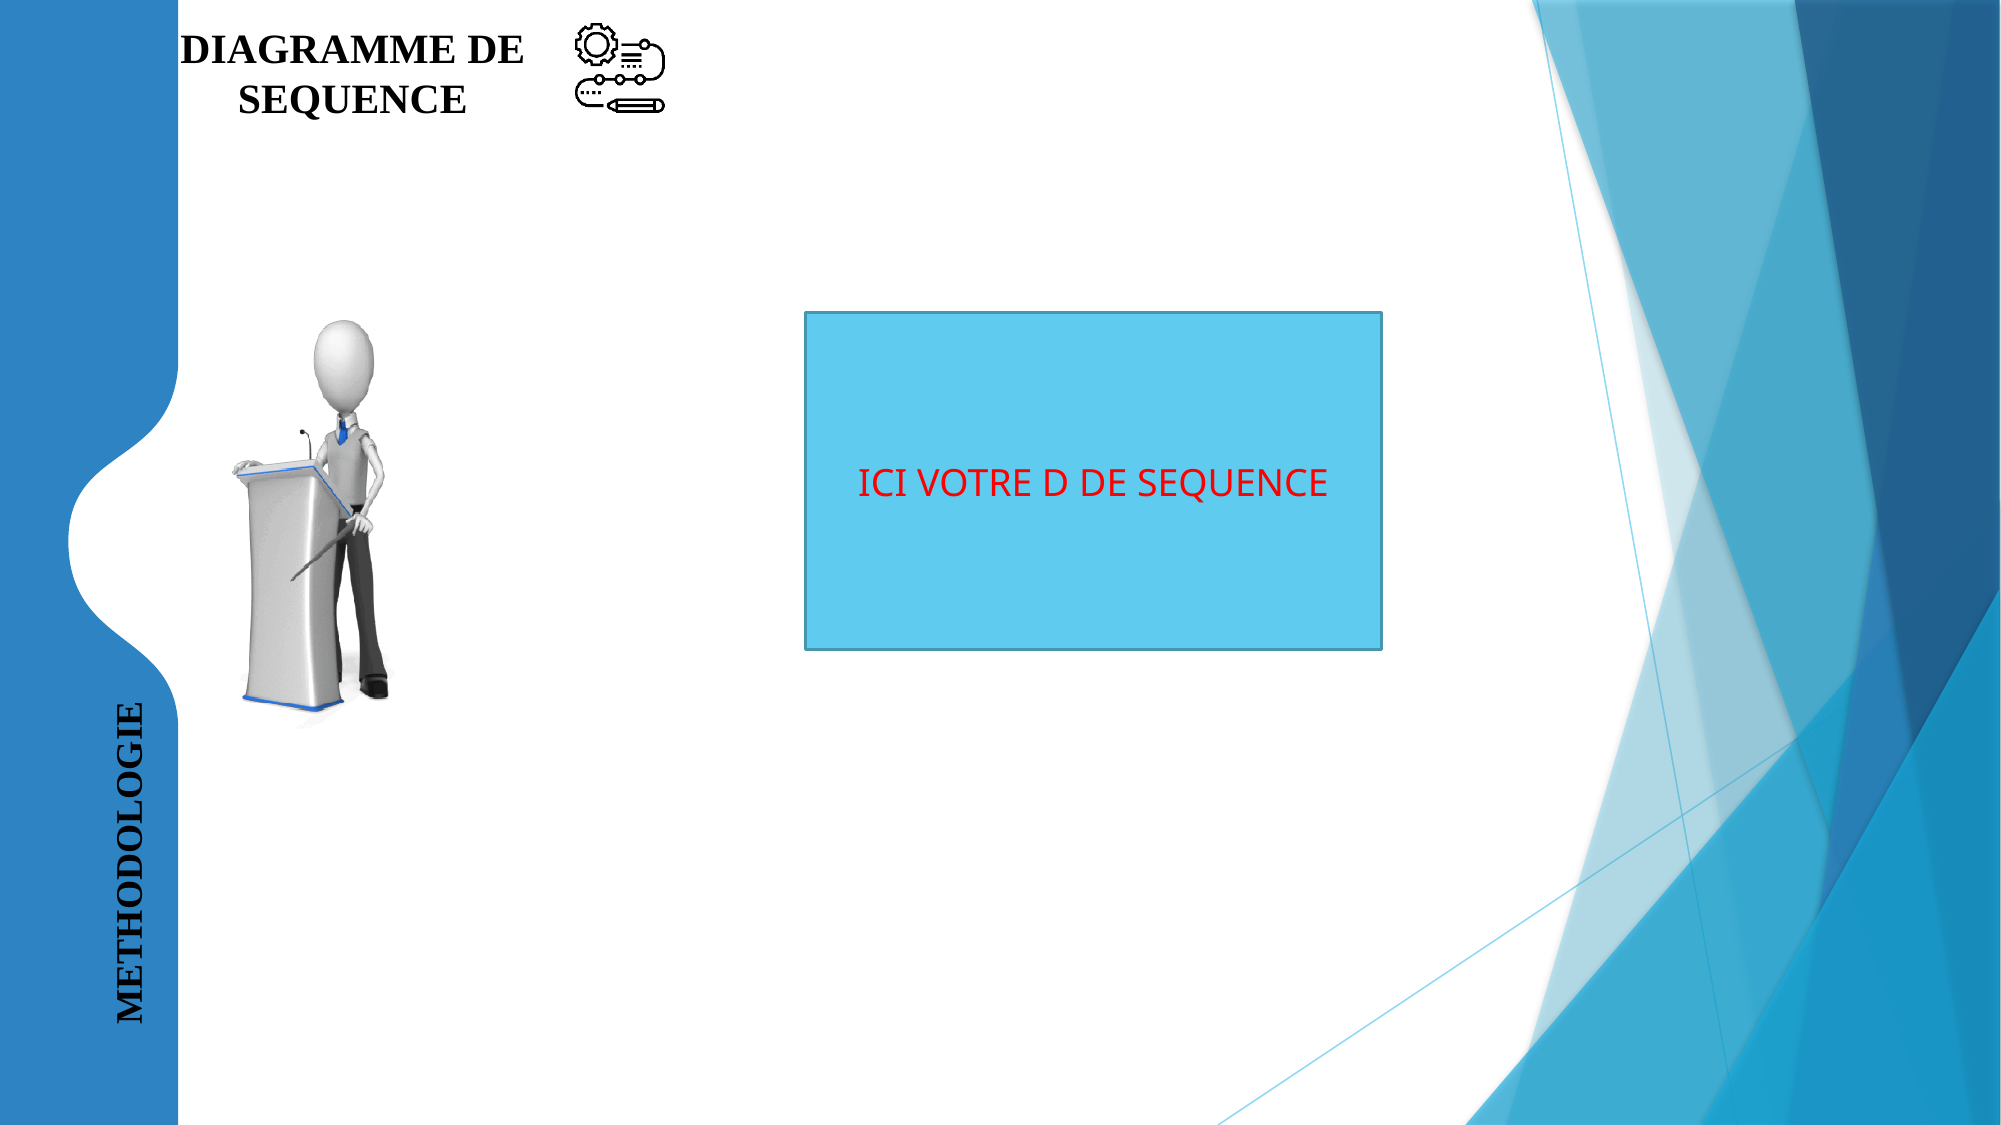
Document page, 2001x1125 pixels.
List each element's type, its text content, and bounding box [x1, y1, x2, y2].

text_box DIAGRAMME DE SEQUENCE [141, 12, 545, 131]
text_box METHODOLOGIE [96, 686, 157, 1040]
picture [203, 316, 593, 786]
text_box [0, 0, 180, 1125]
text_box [550, 0, 688, 136]
text_box ICI VOTRE D DE SEQUENCE [804, 311, 1383, 651]
